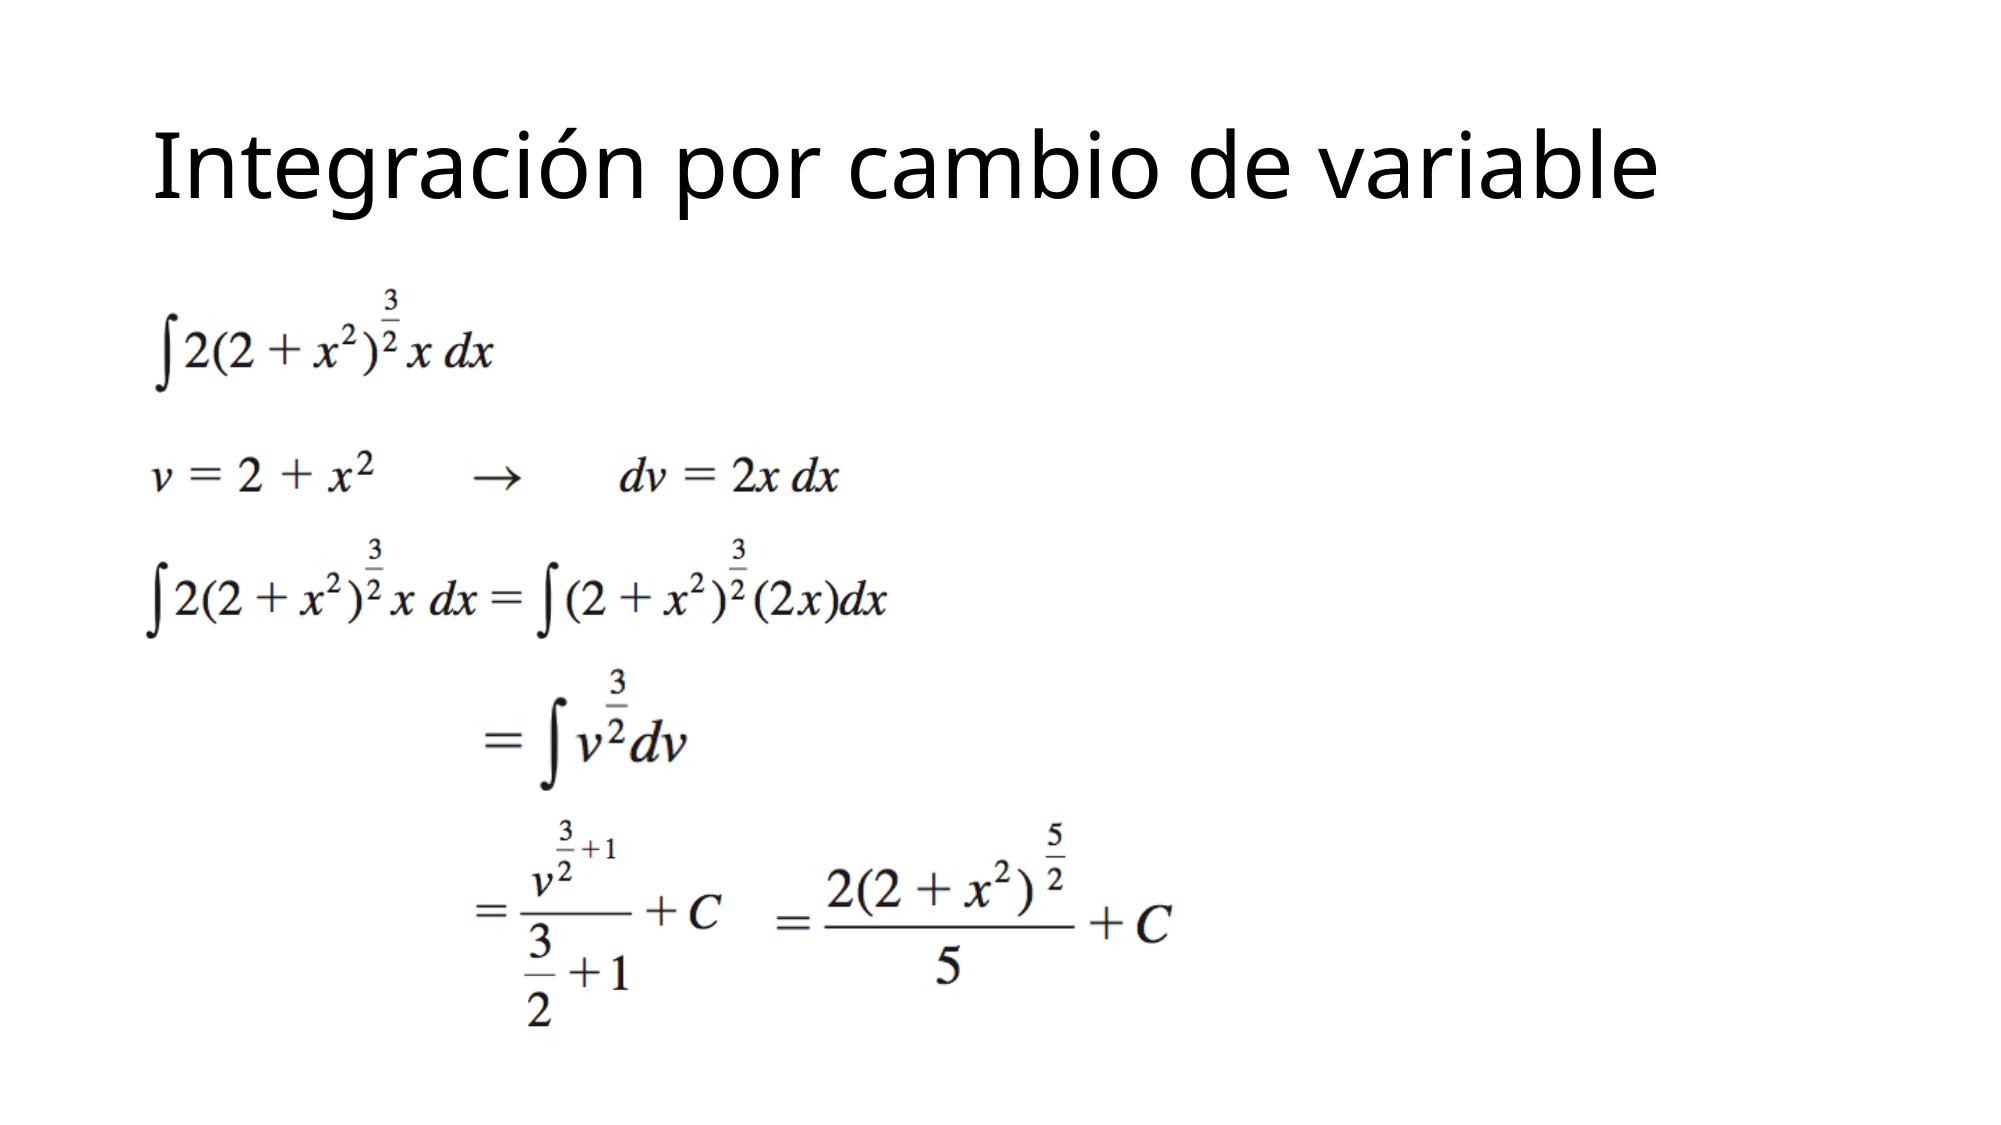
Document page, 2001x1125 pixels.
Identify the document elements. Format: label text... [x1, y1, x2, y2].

title Integración por cambio de variable [137, 59, 1863, 278]
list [137, 277, 502, 410]
picture [137, 513, 898, 650]
picture [474, 655, 731, 1039]
picture [137, 430, 850, 503]
picture [767, 807, 1184, 998]
